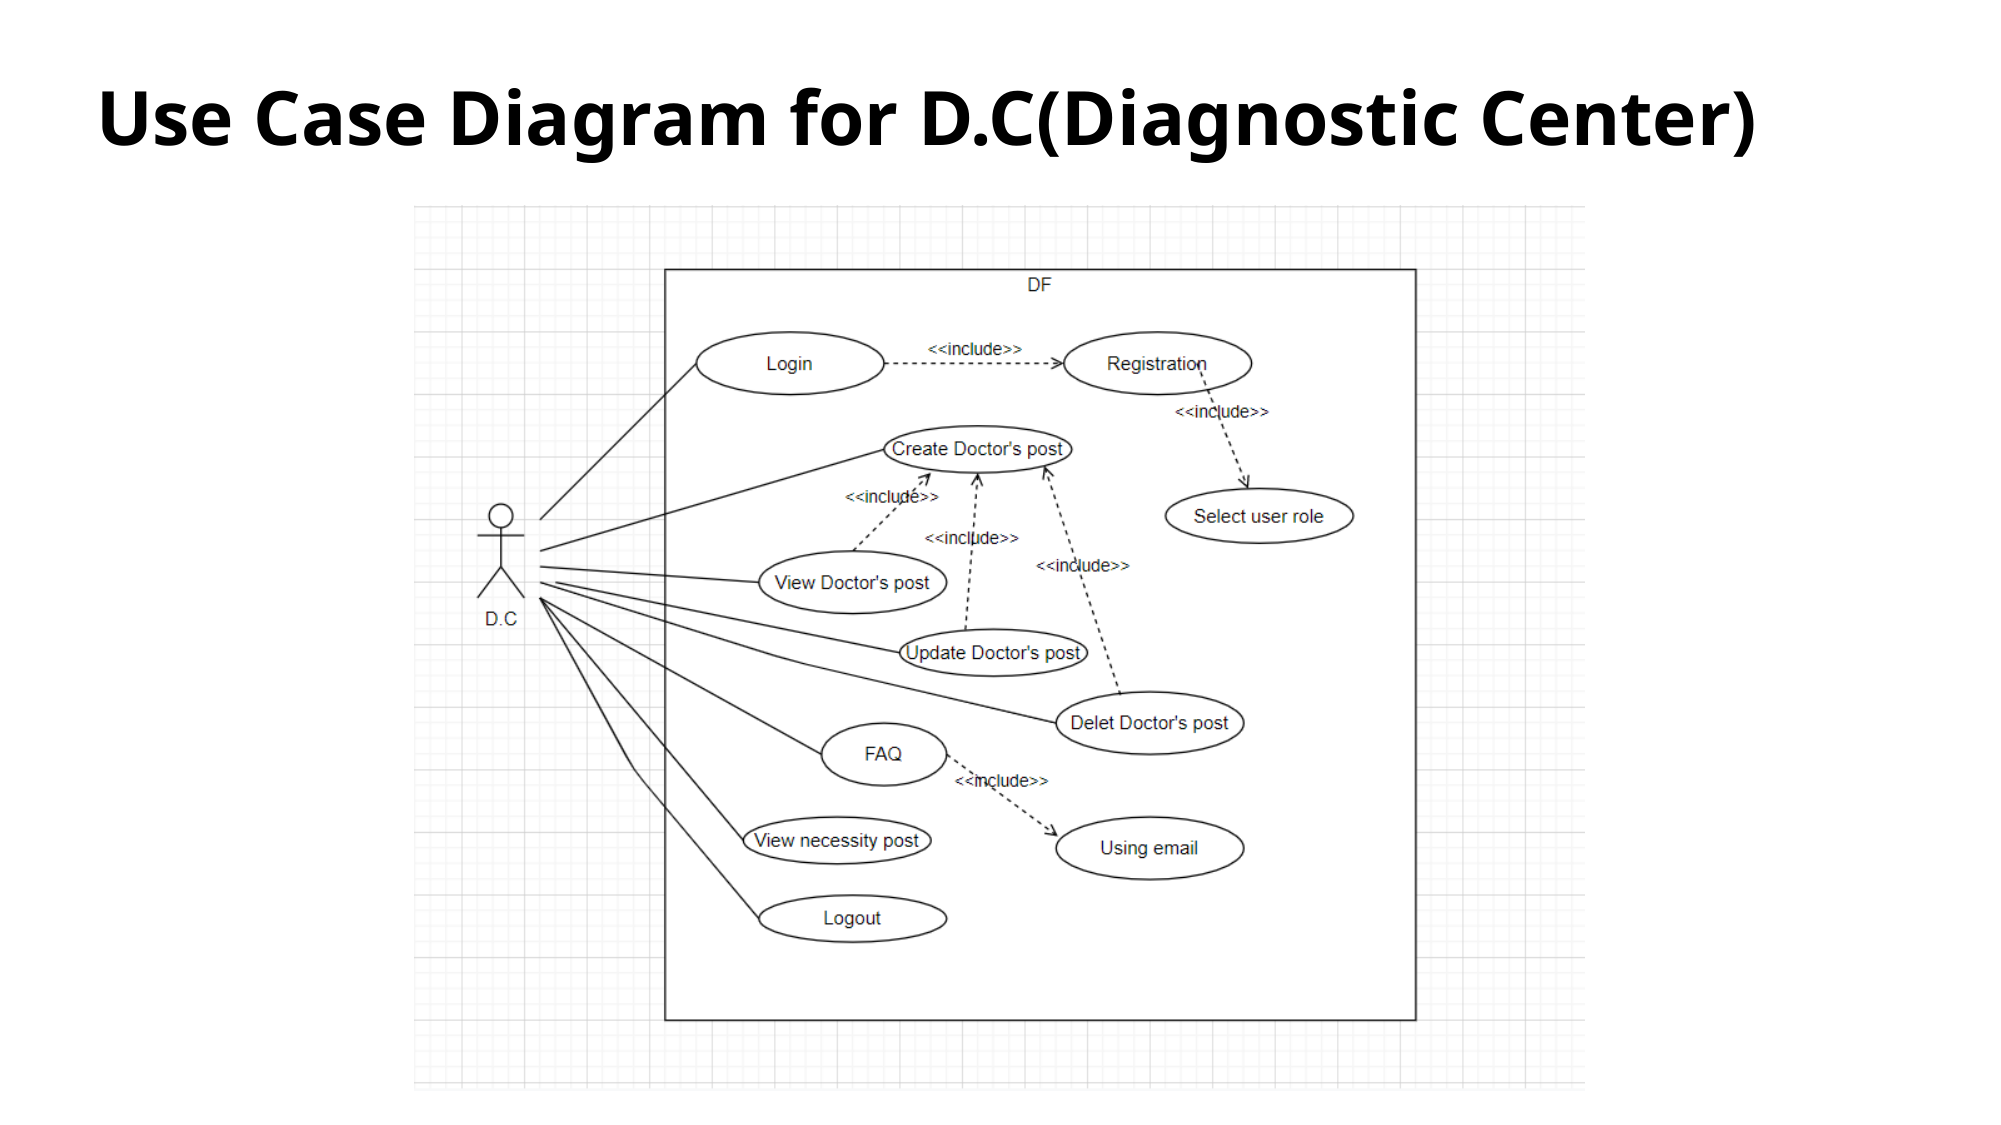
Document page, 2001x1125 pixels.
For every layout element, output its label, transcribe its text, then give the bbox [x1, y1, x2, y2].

picture [414, 205, 1585, 1091]
title Use Case Diagram for D.C(Diagnostic Center) [81, 59, 1799, 183]
